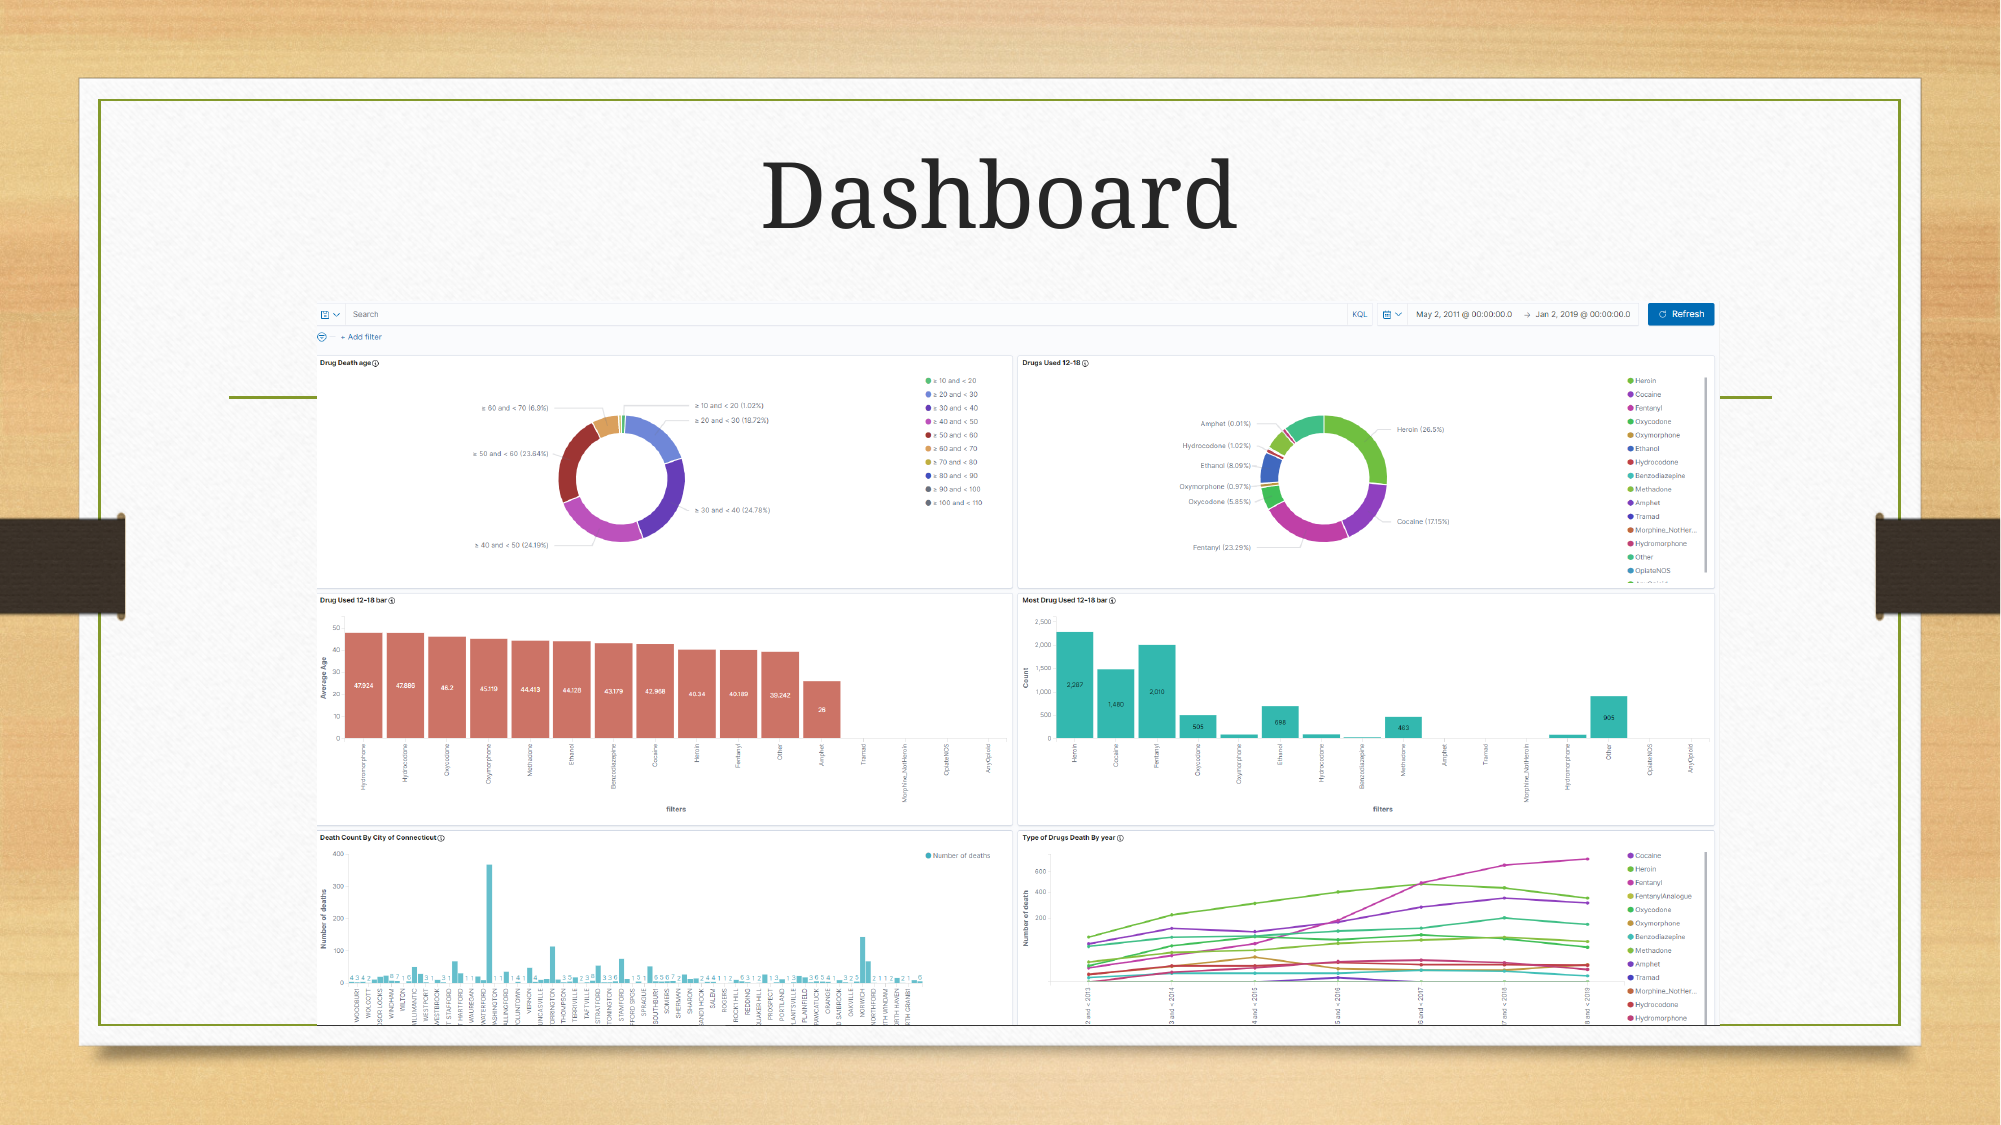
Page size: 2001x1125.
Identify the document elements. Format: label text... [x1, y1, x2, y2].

picture [0, 0, 2001, 1125]
title Dashboard [212, 99, 1788, 313]
